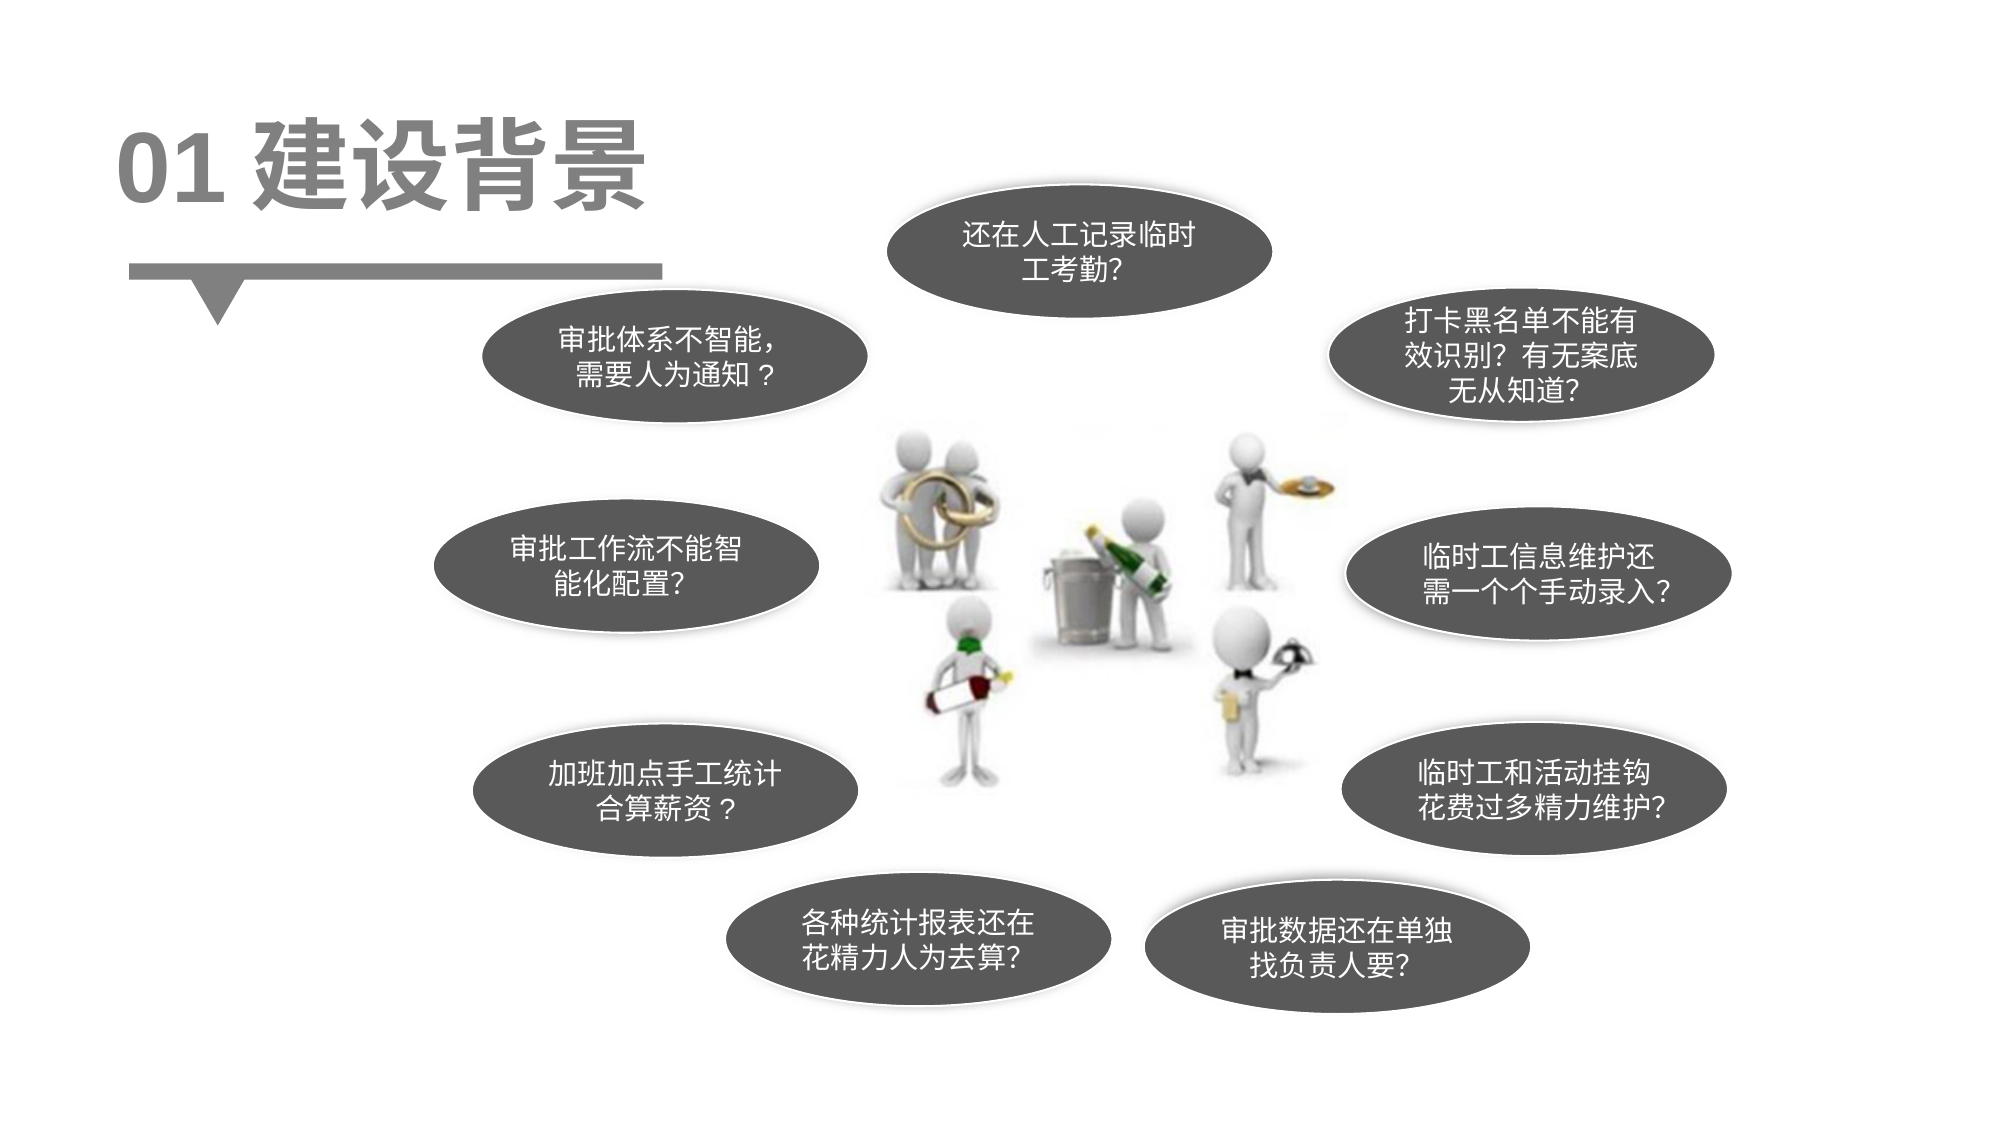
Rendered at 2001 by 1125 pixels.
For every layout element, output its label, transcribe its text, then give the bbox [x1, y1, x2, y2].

text_box 01建设背景 [101, 94, 852, 230]
text_box [181, 265, 254, 328]
picture [407, 133, 1765, 1058]
text_box [128, 262, 407, 281]
